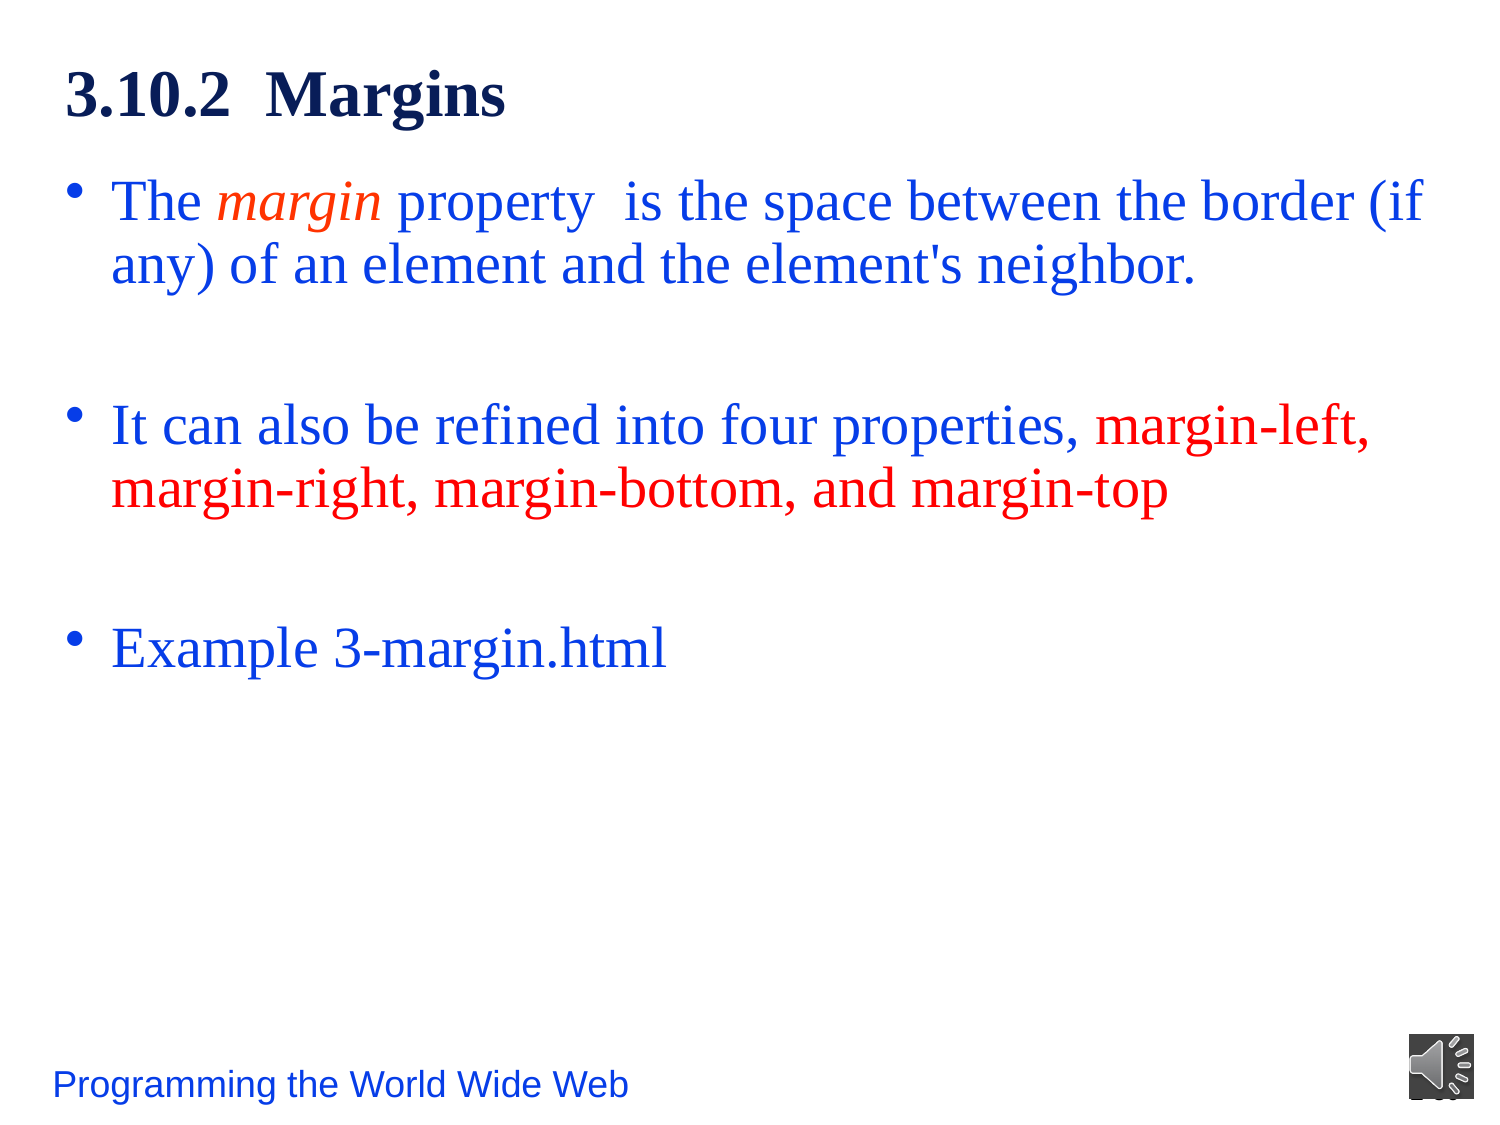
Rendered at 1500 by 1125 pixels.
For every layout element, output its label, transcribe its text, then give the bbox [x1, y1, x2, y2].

list The margin property is the space between the border (if any) of an element and the element's neighbor. It can also be refined into four properties, margin-left, margin-right, margin-bottom, and margin-top Example 3-margin.html [50, 162, 1463, 1025]
picture [1408, 1033, 1476, 1101]
title 3.10.2 Margins [50, 49, 1463, 138]
